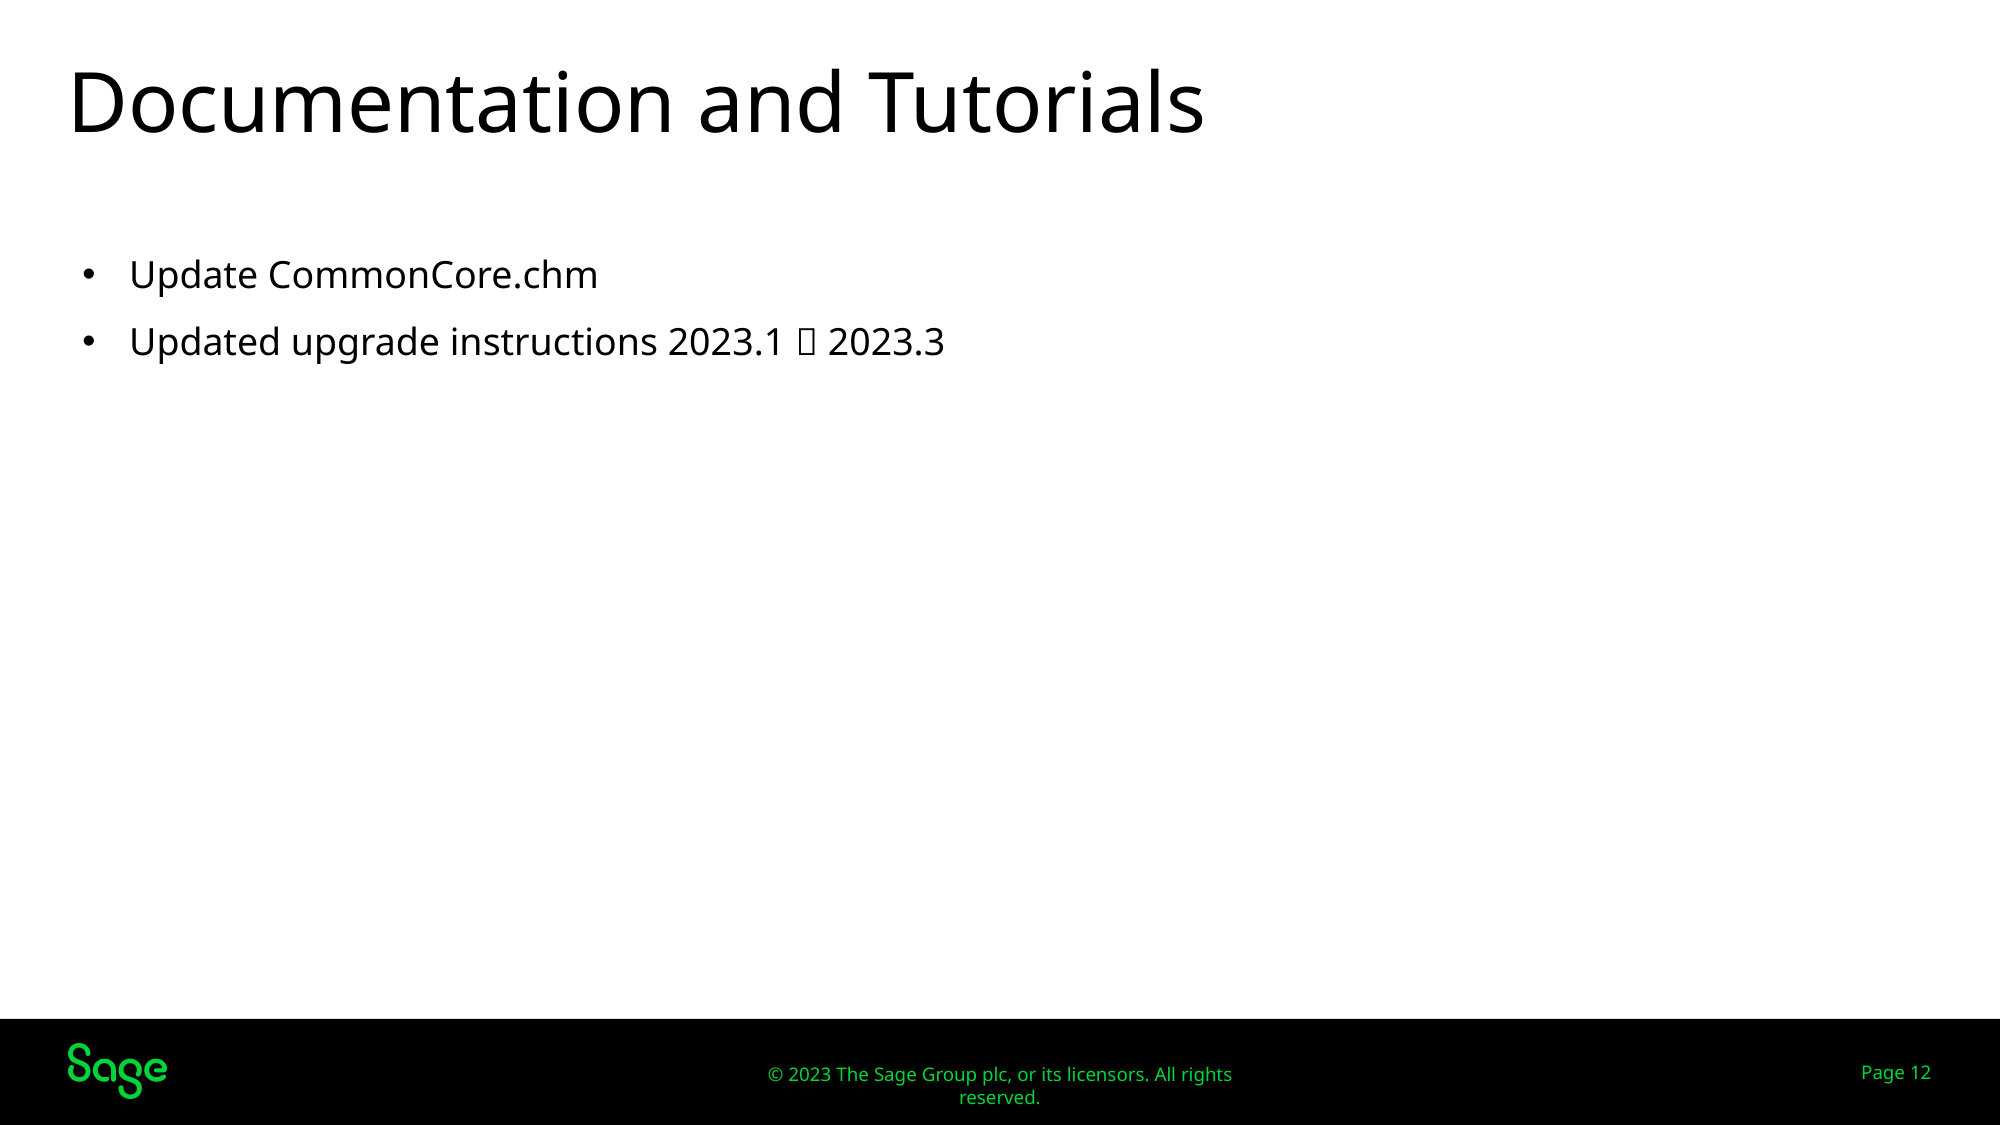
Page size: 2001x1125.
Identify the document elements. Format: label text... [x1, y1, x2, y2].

title Documentation and Tutorials [67, 49, 1930, 147]
picture [68, 1043, 167, 1099]
text_box Update CommonCore.chm Updated upgrade instructions 2023.1  2023.3 [67, 221, 1777, 439]
slide_number Page 12 [1809, 1043, 1947, 1104]
